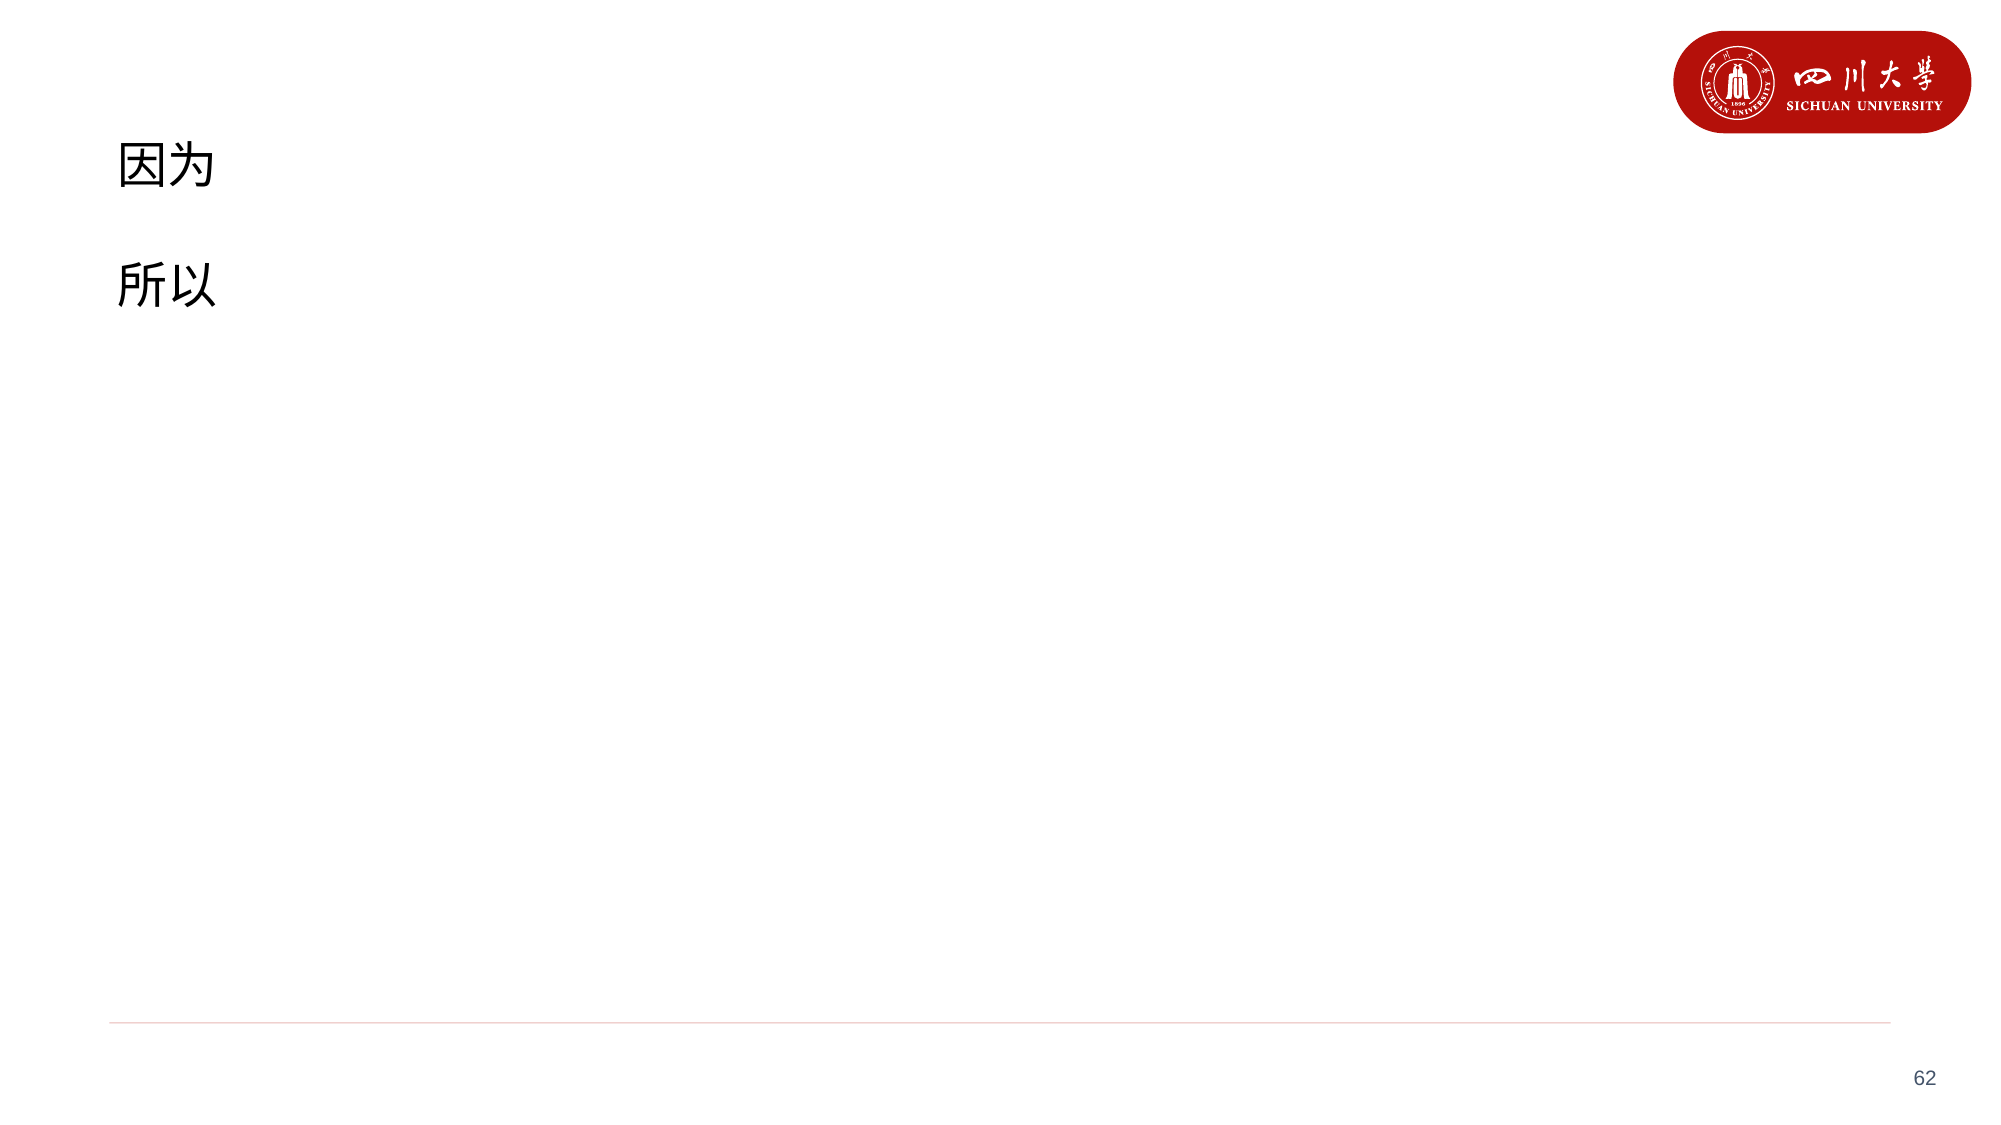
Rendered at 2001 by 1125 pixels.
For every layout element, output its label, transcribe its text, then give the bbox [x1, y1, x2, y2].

text_box 62 [1862, 1057, 1988, 1118]
